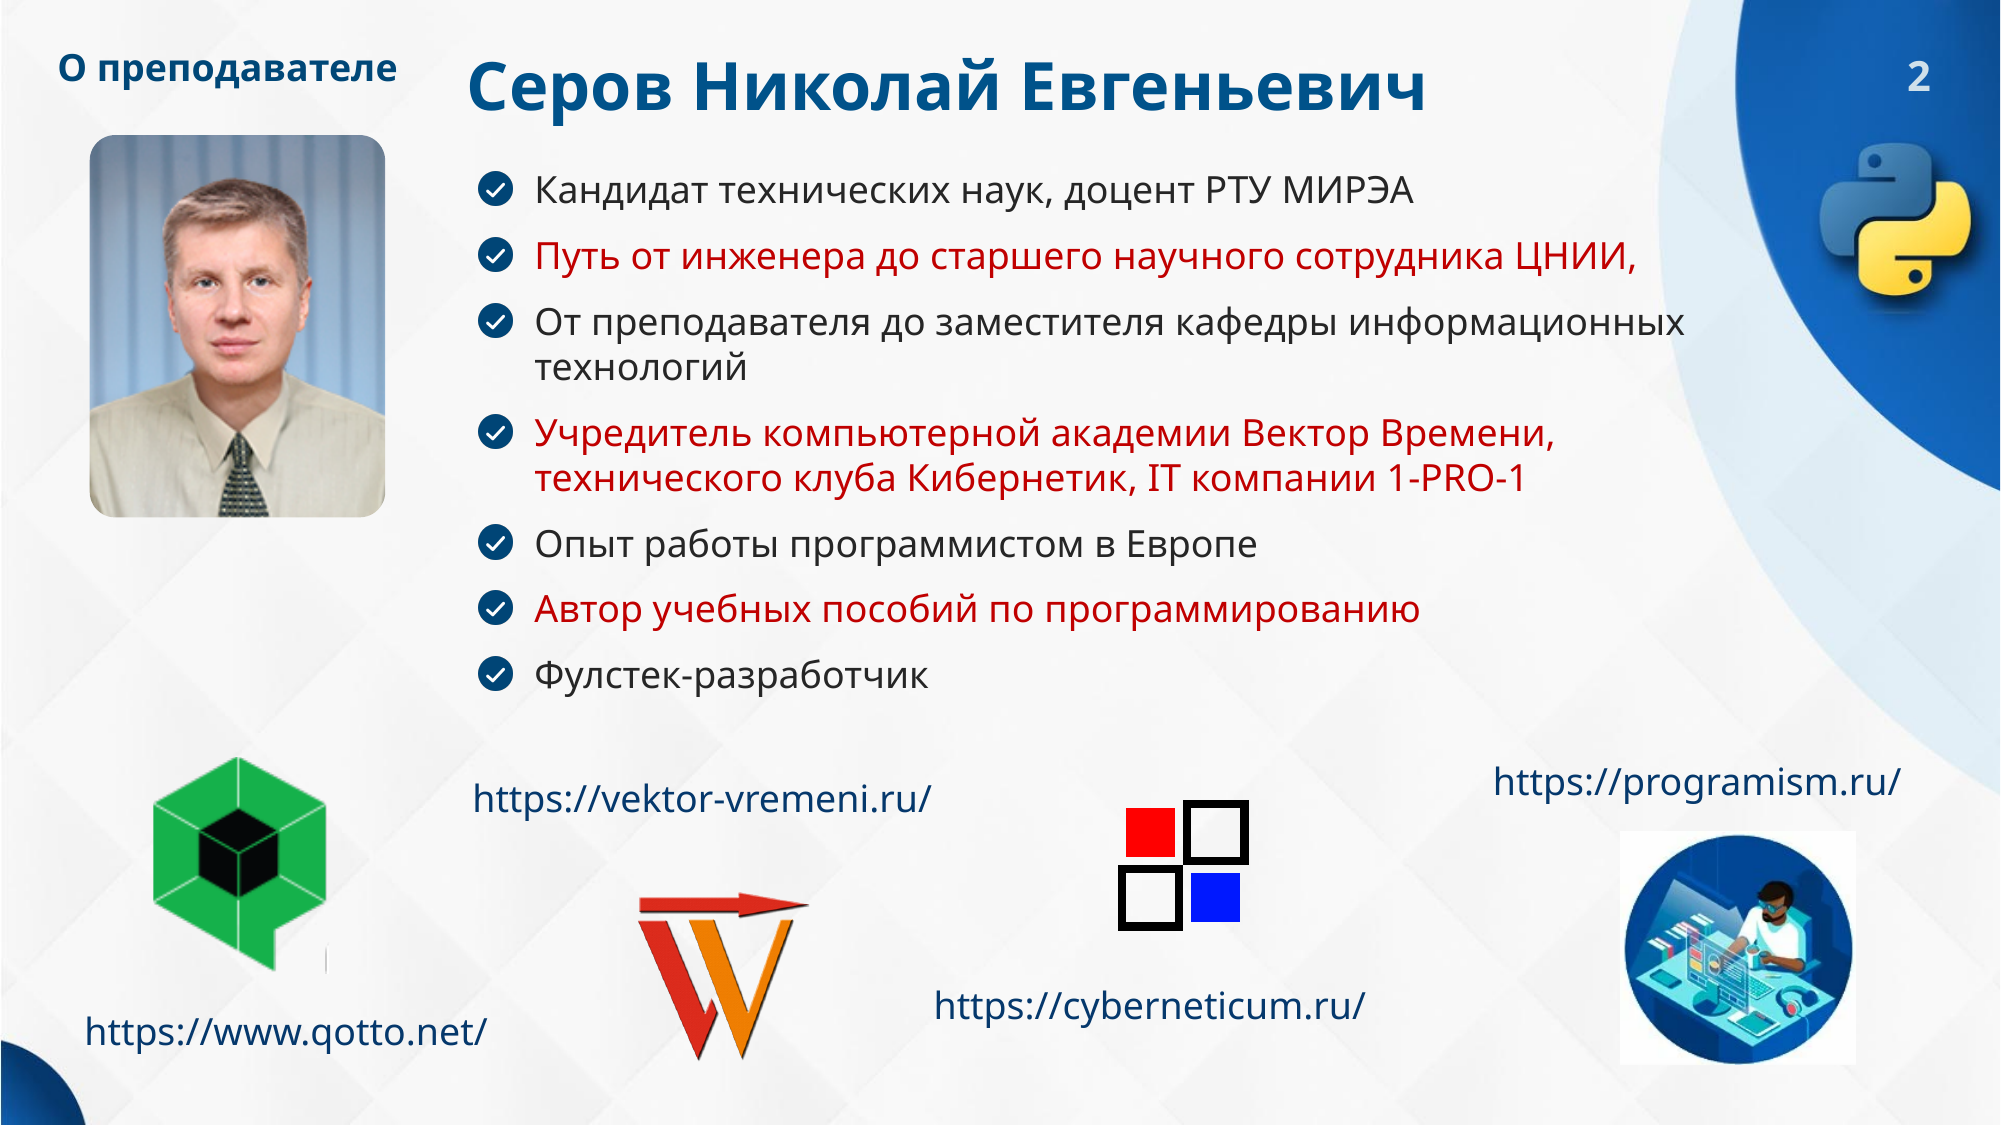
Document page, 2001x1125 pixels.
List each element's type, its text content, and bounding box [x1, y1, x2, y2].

text_box https://programism.ru/ [1478, 750, 1917, 810]
text_box https://vektor-vremeni.ru/ [457, 767, 948, 828]
list Серов Николай Евгеньевич [451, 36, 1734, 184]
list Кандидат технических наук, доцент РТУ МИРЭА Путь от инженера до старшего научного сотрудника ЦНИИ, От преподавателя до заместителя кафедры информационных технологий Учредитель компьютерной академии Вектор Времени, технического клуба Кибернетик, IT компании 1-PRO-1 Опыт работы программистом в Европе Автор учебных пособий по программированию Фулстек-разработчик [463, 184, 1721, 581]
picture [0, 0, 2001, 1125]
text_box https://www.qotto.net/ [69, 1000, 504, 1061]
text_box https://cyberneticum.ru/ [918, 974, 1382, 1035]
title О преподавателе [42, 36, 433, 98]
